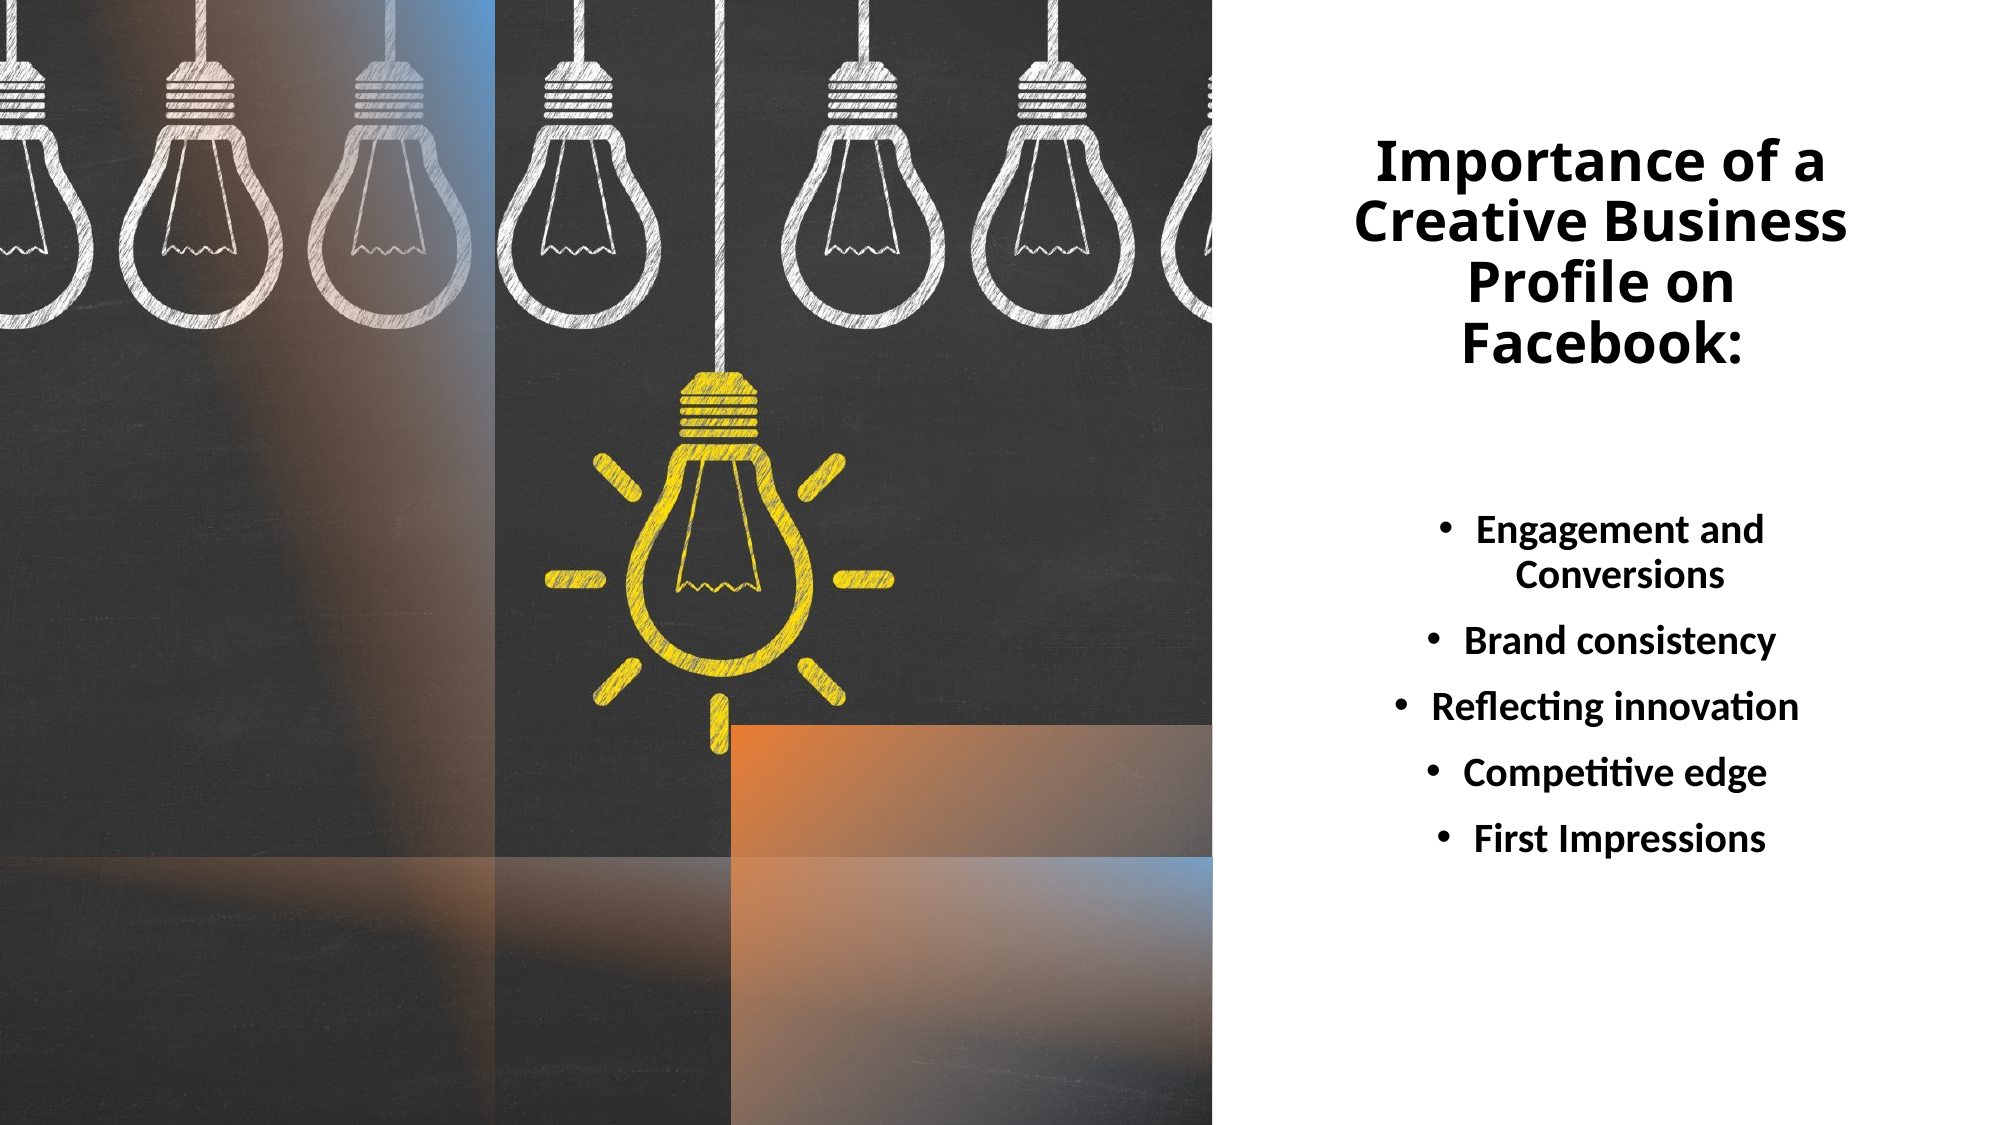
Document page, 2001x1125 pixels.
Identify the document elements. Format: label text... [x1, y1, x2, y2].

list Engagement and Conversions Brand consistency Reflecting innovation Competitive edge First Impressions [1325, 401, 1879, 967]
picture [0, 0, 1213, 1125]
title Importance of a Creative Business Profile on Facebook: [1325, 121, 1879, 387]
